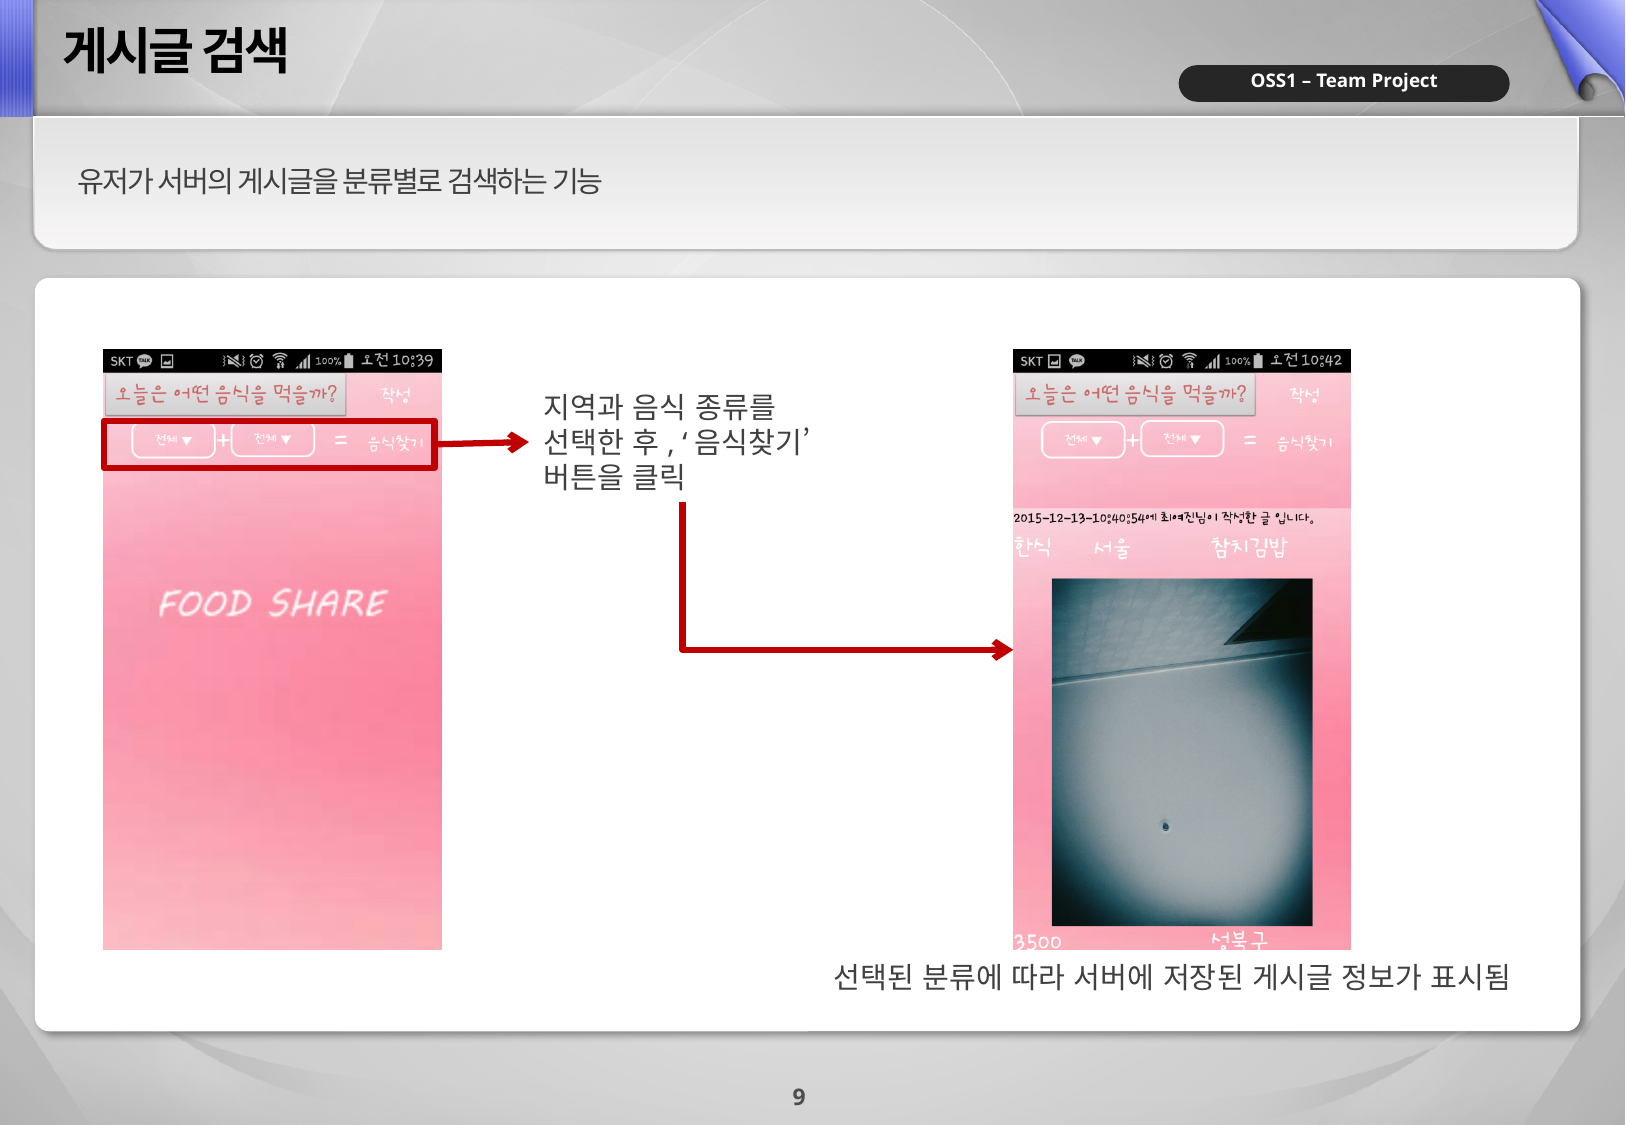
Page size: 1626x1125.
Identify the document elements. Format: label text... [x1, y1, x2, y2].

text_box [32, 275, 1583, 1034]
subtitle 게시글 검색 [62, 24, 1138, 81]
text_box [774, 410, 922, 743]
picture [0, 0, 1625, 1125]
text_box 지역과 음식 종류를 선택한 후, ‘음식찾기’ 버튼을 클릭 [529, 382, 837, 502]
text_box 선택된 분류에 따라 서버에 저장된 게시글 정보가 표시됨 [777, 952, 1569, 1002]
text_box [27, 116, 1584, 255]
